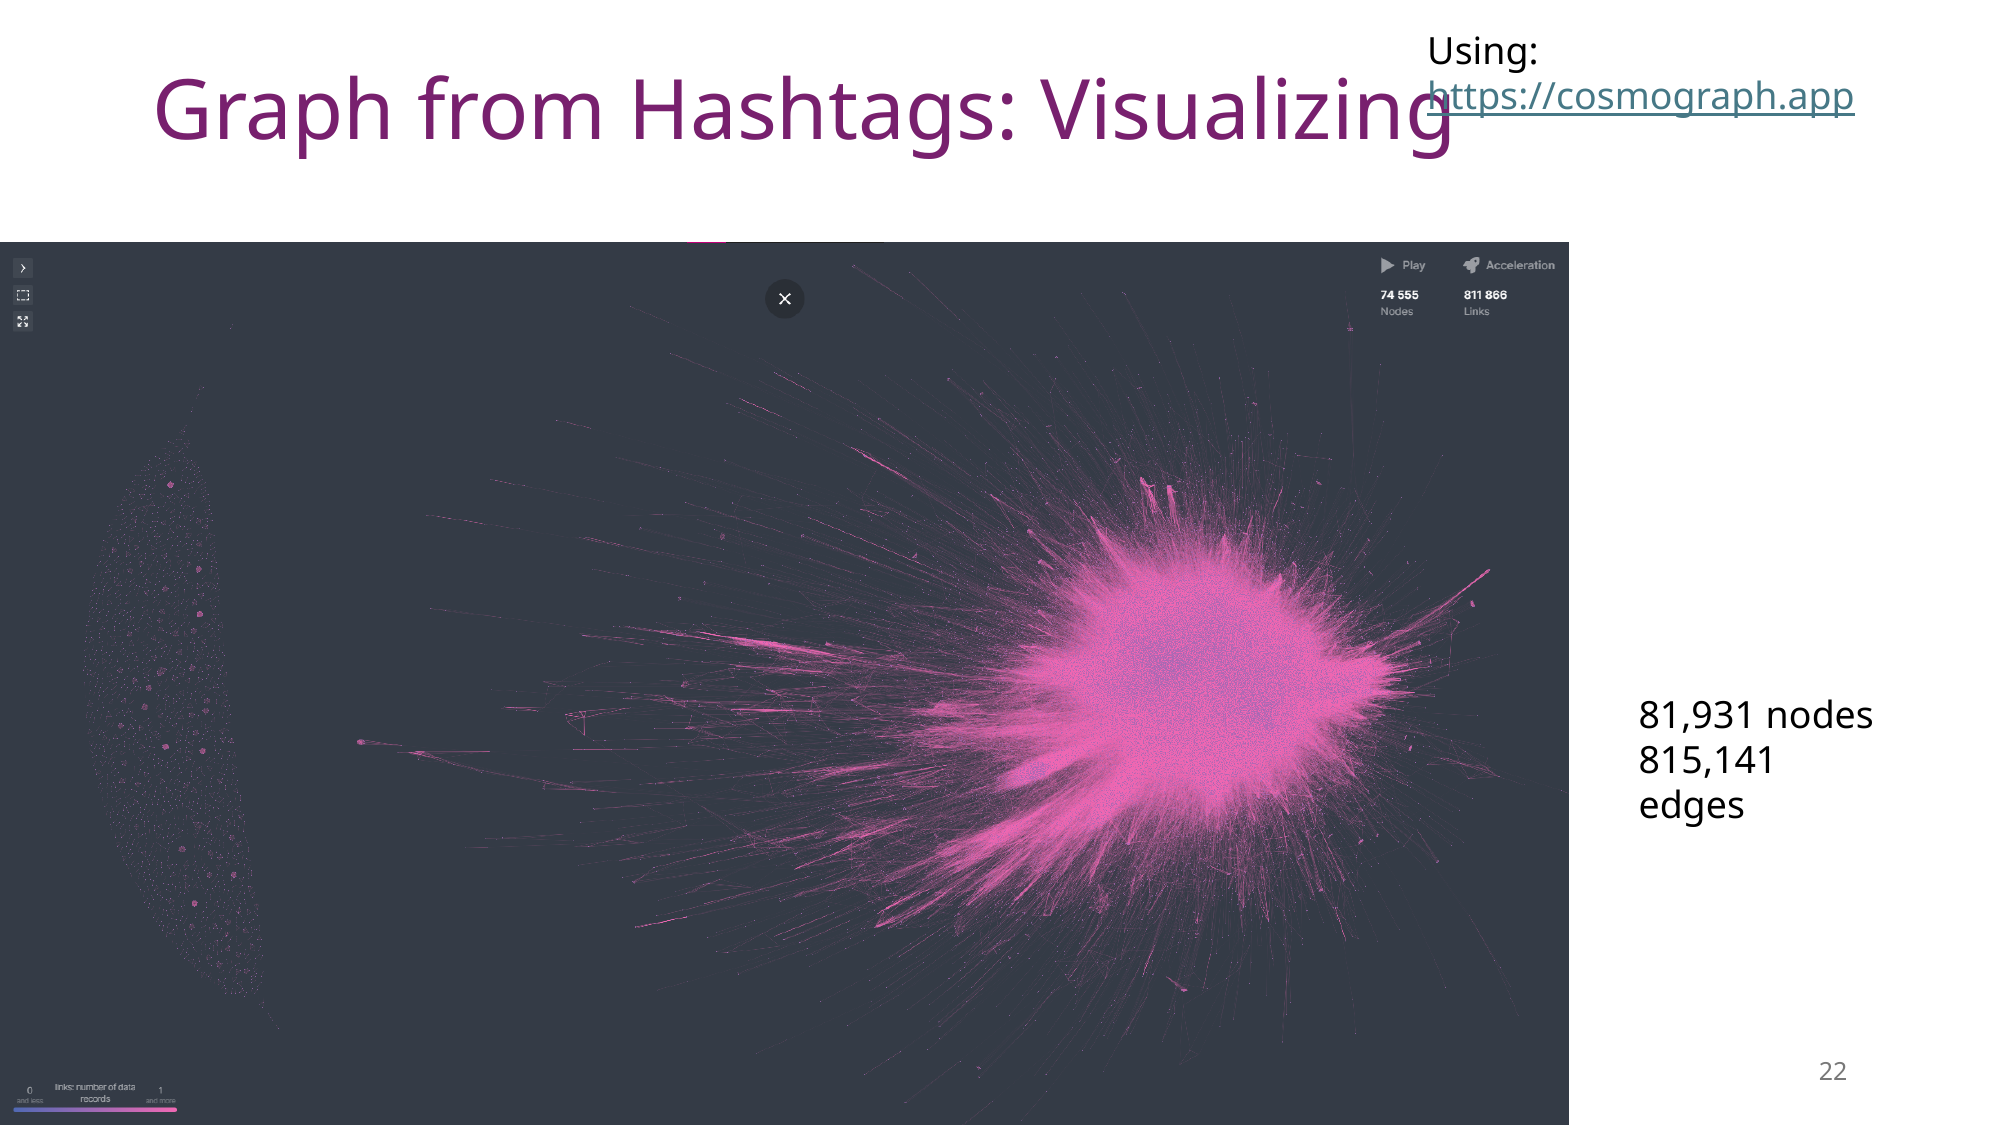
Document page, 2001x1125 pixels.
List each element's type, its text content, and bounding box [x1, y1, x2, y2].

text_box Using: https://cosmograph.app [1412, 19, 1982, 131]
text_box 81,931 nodes 815,141 edges [1623, 683, 1898, 834]
picture [0, 242, 1569, 1125]
text_box Graph from Hashtags: Visualizing [137, 59, 1863, 166]
slide_number 22 [1569, 1042, 1863, 1103]
